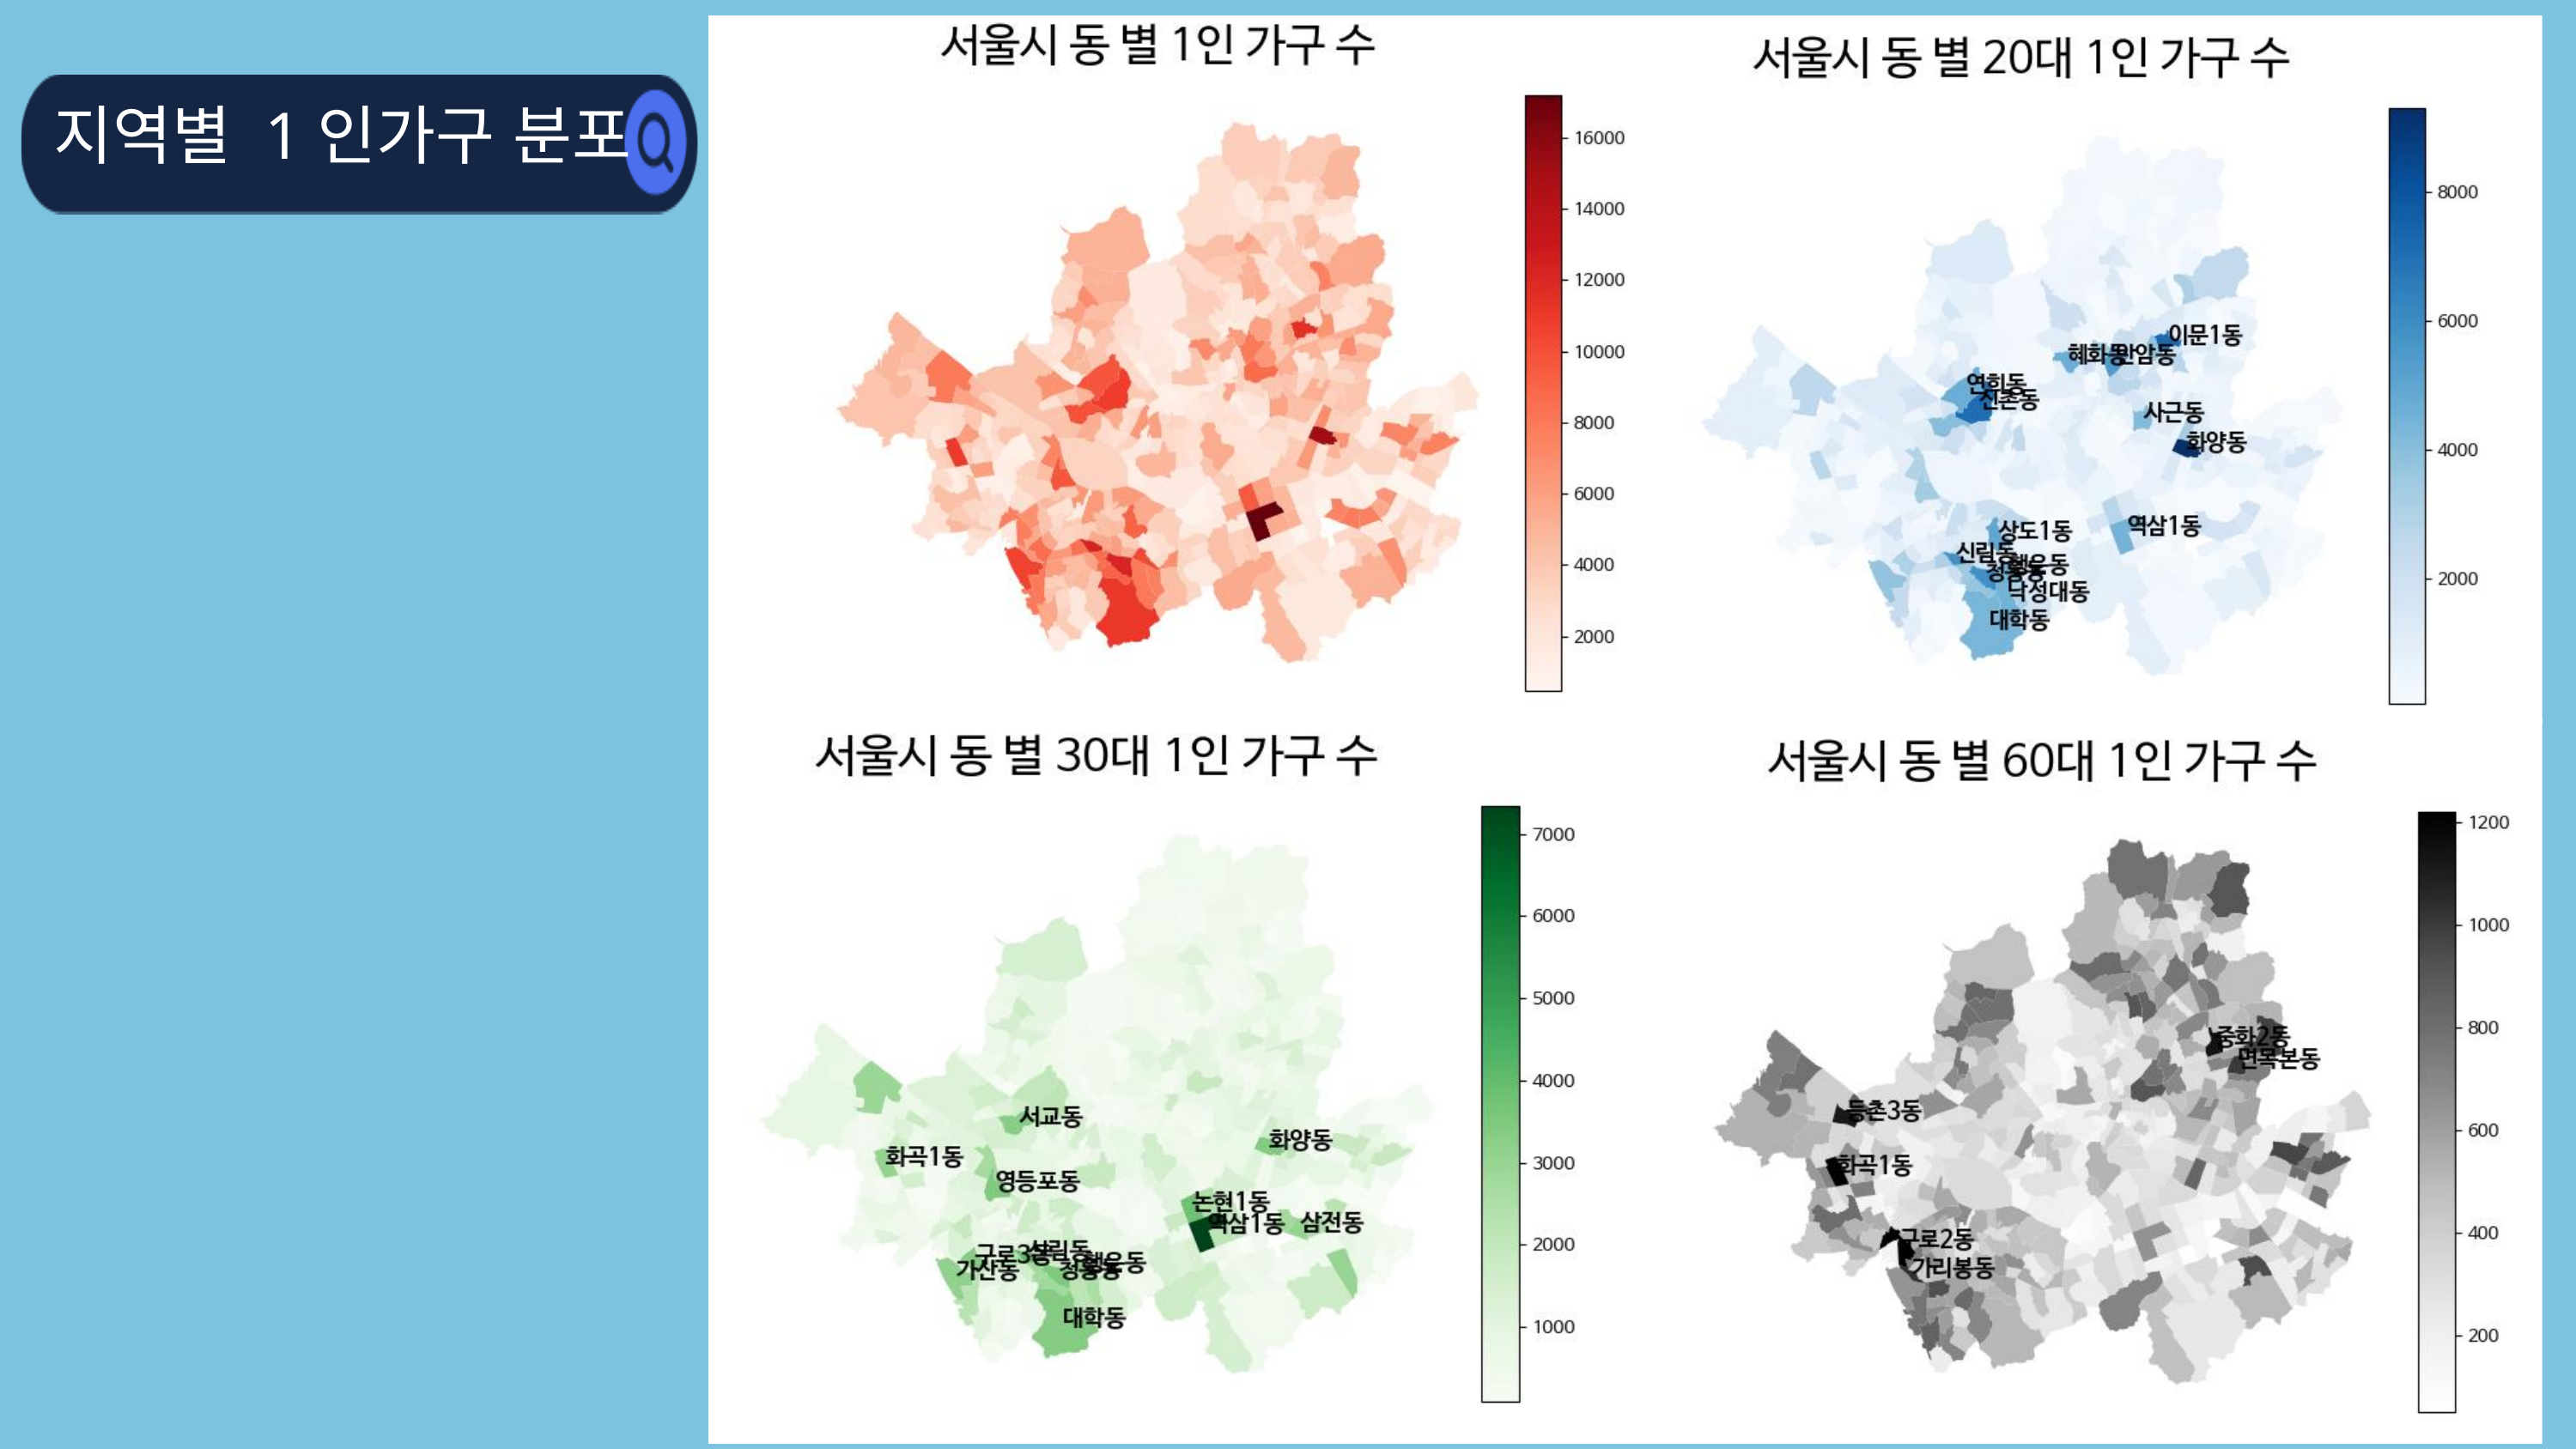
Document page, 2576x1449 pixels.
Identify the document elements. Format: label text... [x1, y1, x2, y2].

text_box [21, 75, 698, 215]
text_box 지역별 1인가구 분포 [53, 116, 703, 173]
picture [708, 15, 2543, 1444]
